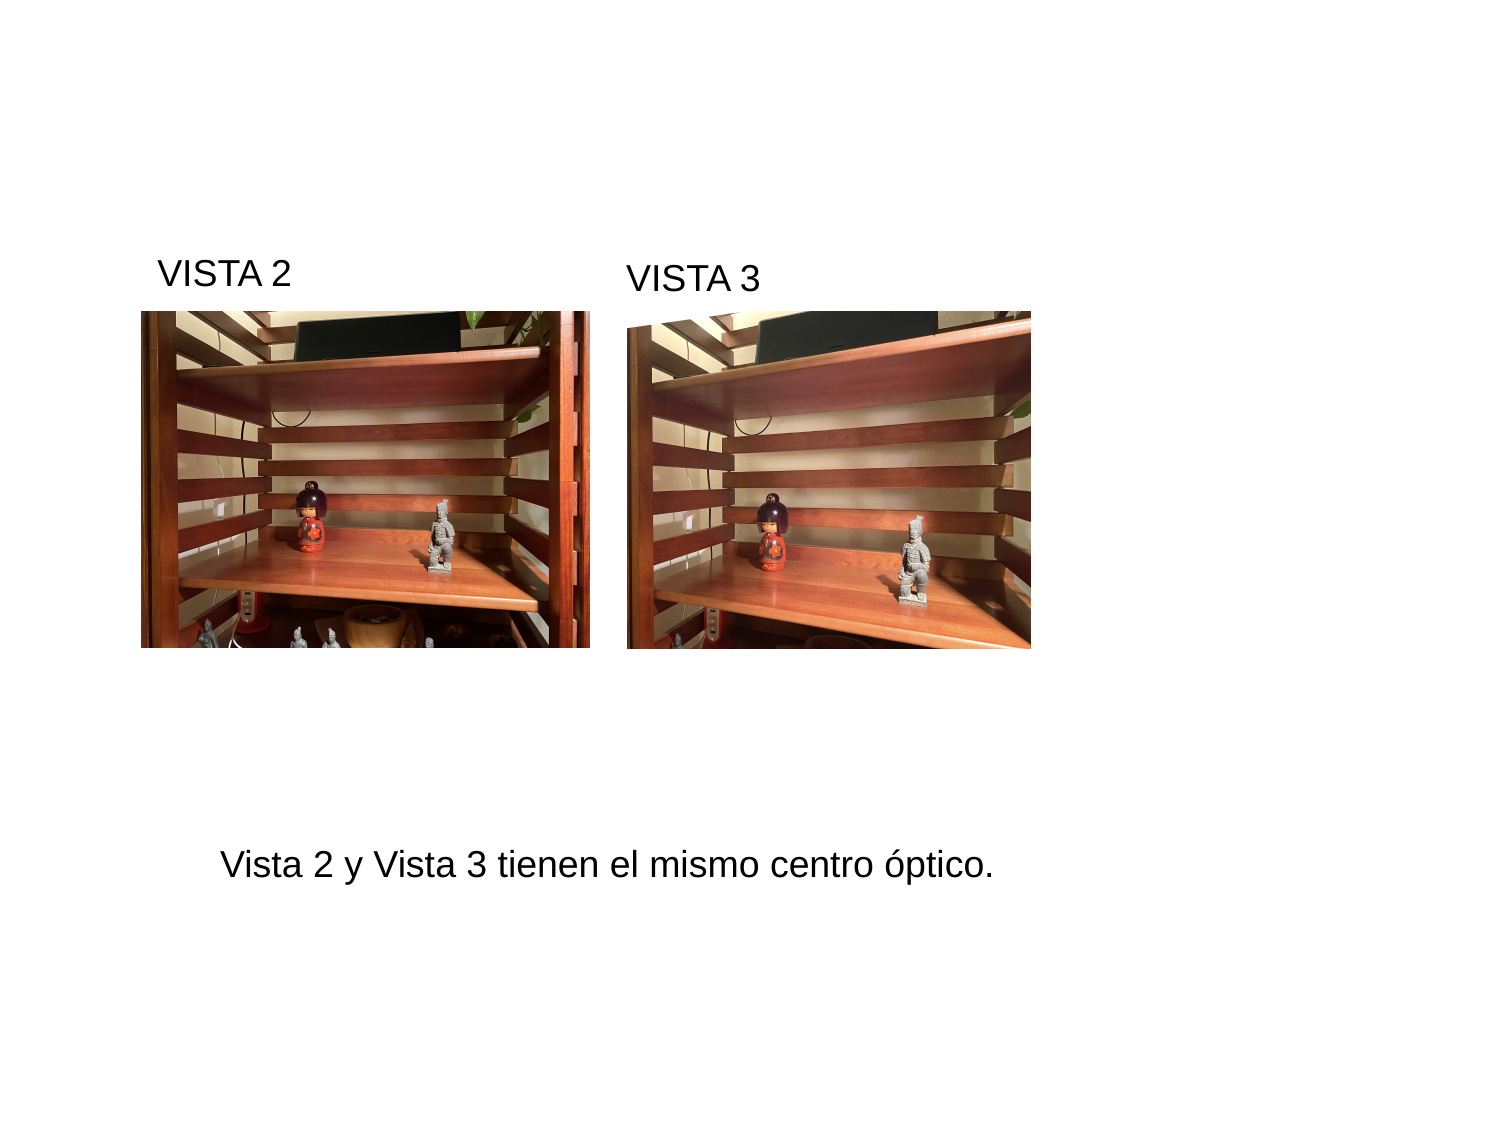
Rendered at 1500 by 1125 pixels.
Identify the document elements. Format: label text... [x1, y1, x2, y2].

text_box Vista 2 y Vista 3 tienen el mismo centro óptico. [205, 787, 1011, 893]
text_box VISTA 2 [142, 242, 307, 302]
picture [626, 311, 1032, 649]
text_box VISTA 3 [611, 246, 776, 307]
picture [141, 311, 590, 648]
